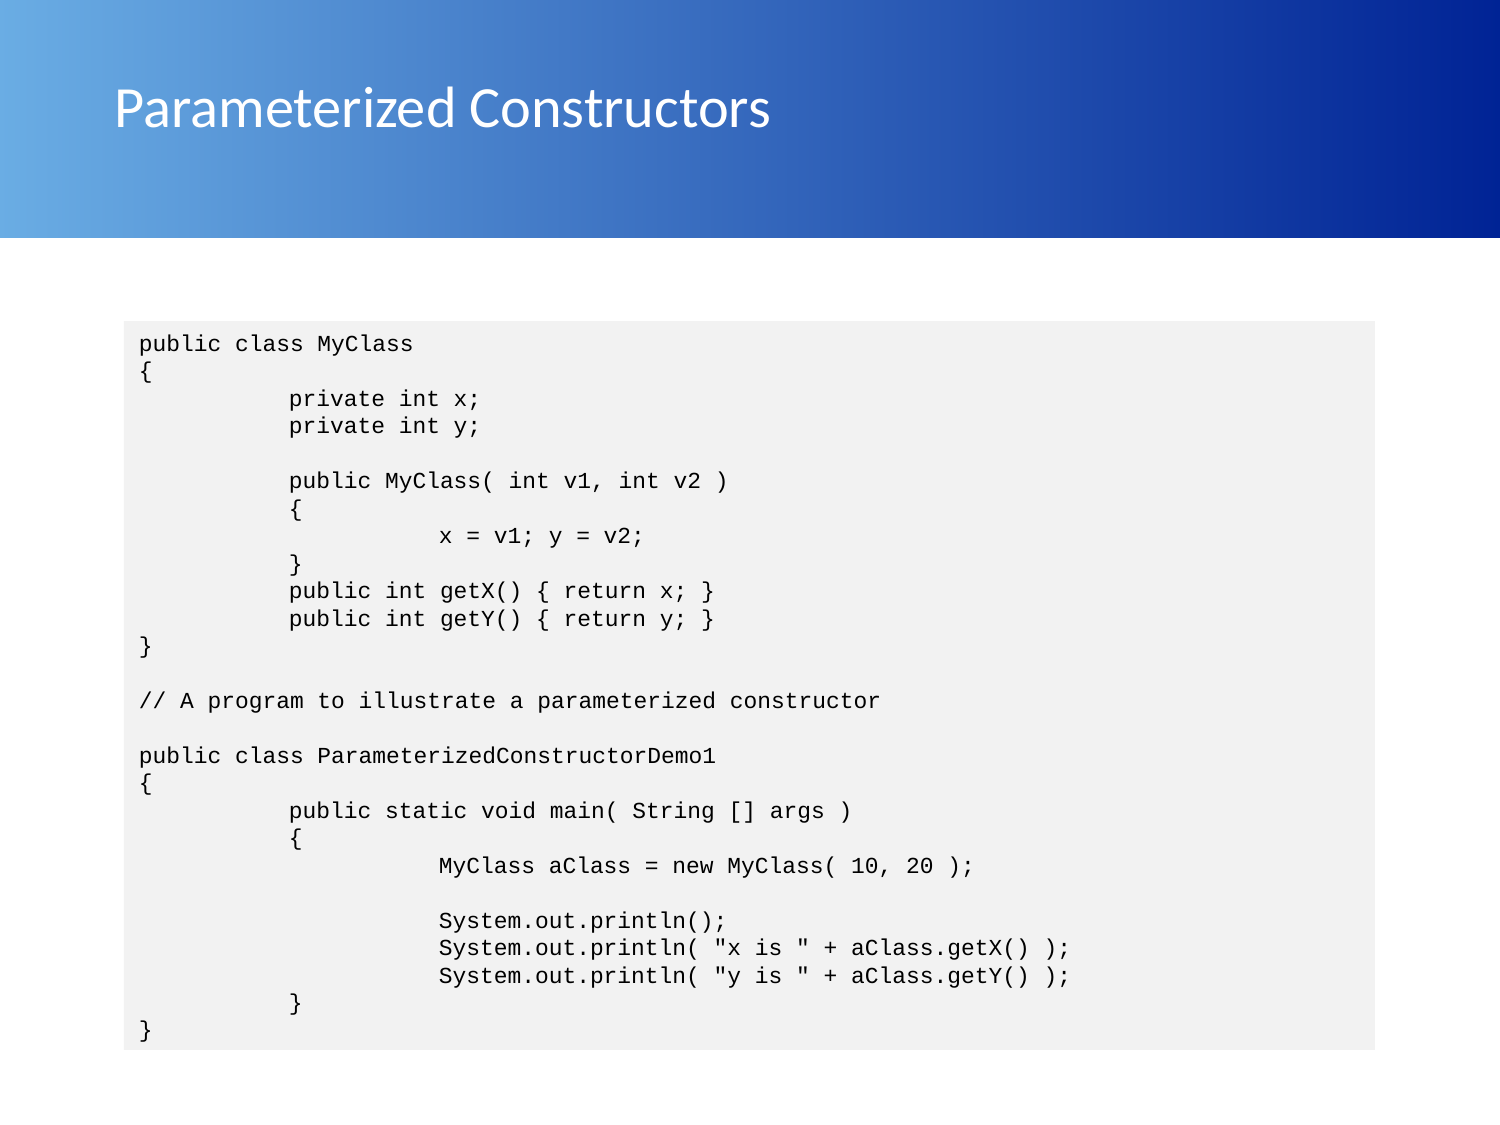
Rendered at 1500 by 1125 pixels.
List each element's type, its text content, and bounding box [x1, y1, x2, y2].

title Parameterized Constructors [99, 57, 1450, 150]
text_box public class MyClass { private int x; private int y; public MyClass( int v1, int v2 ) { x = v1; y = v2; } public int getX() { return x; } public int getY() { return y; } } // A program to illustrate a parameterized constructor public class ParameterizedConstructorDemo1 { public static void main( String [] args ) { MyClass aClass = new MyClass( 10, 20 ); System.out.println(); System.out.println( "x is " + aClass.getX() ); System.out.println( "y is " + aClass.getY() ); } } [123, 321, 1375, 1050]
